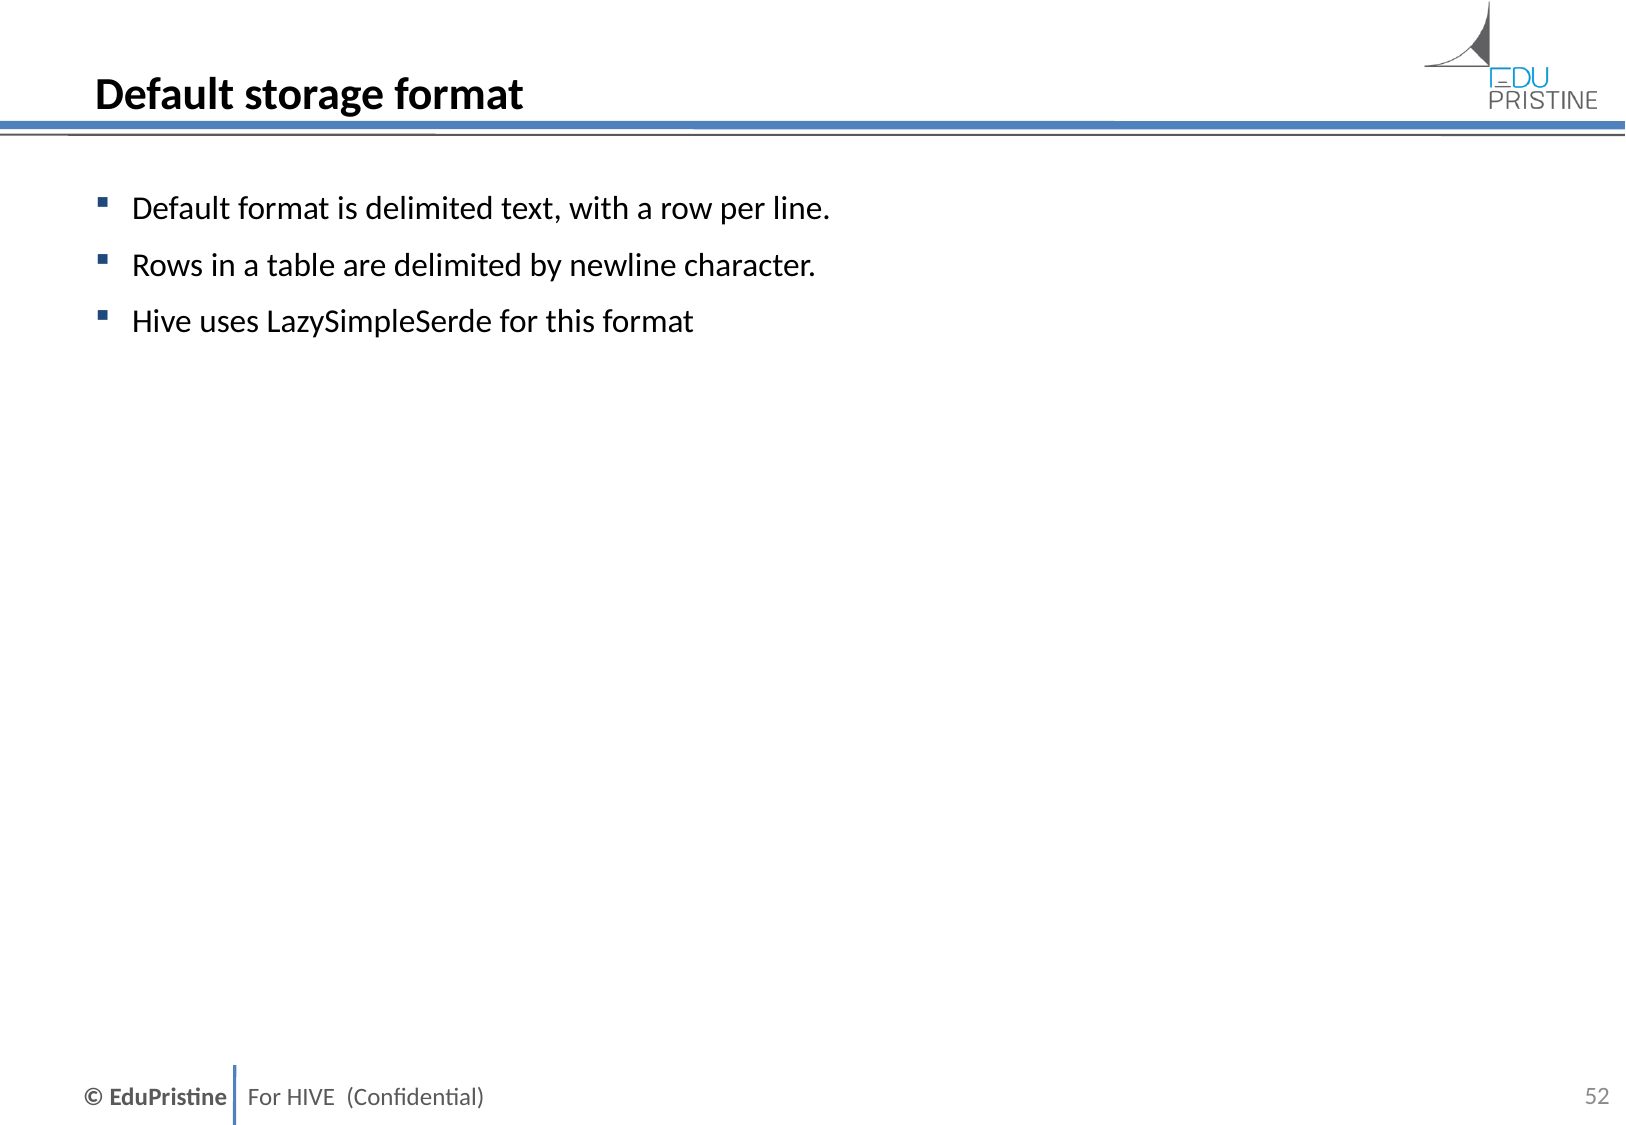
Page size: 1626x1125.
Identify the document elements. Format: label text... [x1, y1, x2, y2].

title Default storage format [87, 10, 1416, 126]
picture [1424, 1, 1597, 109]
list Default format is delimited text, with a row per line. Rows in a table are delimited by newline character. Hive uses LazySimpleSerde for this format [87, 179, 1550, 1007]
slide_number 51 [1543, 1065, 1625, 1125]
